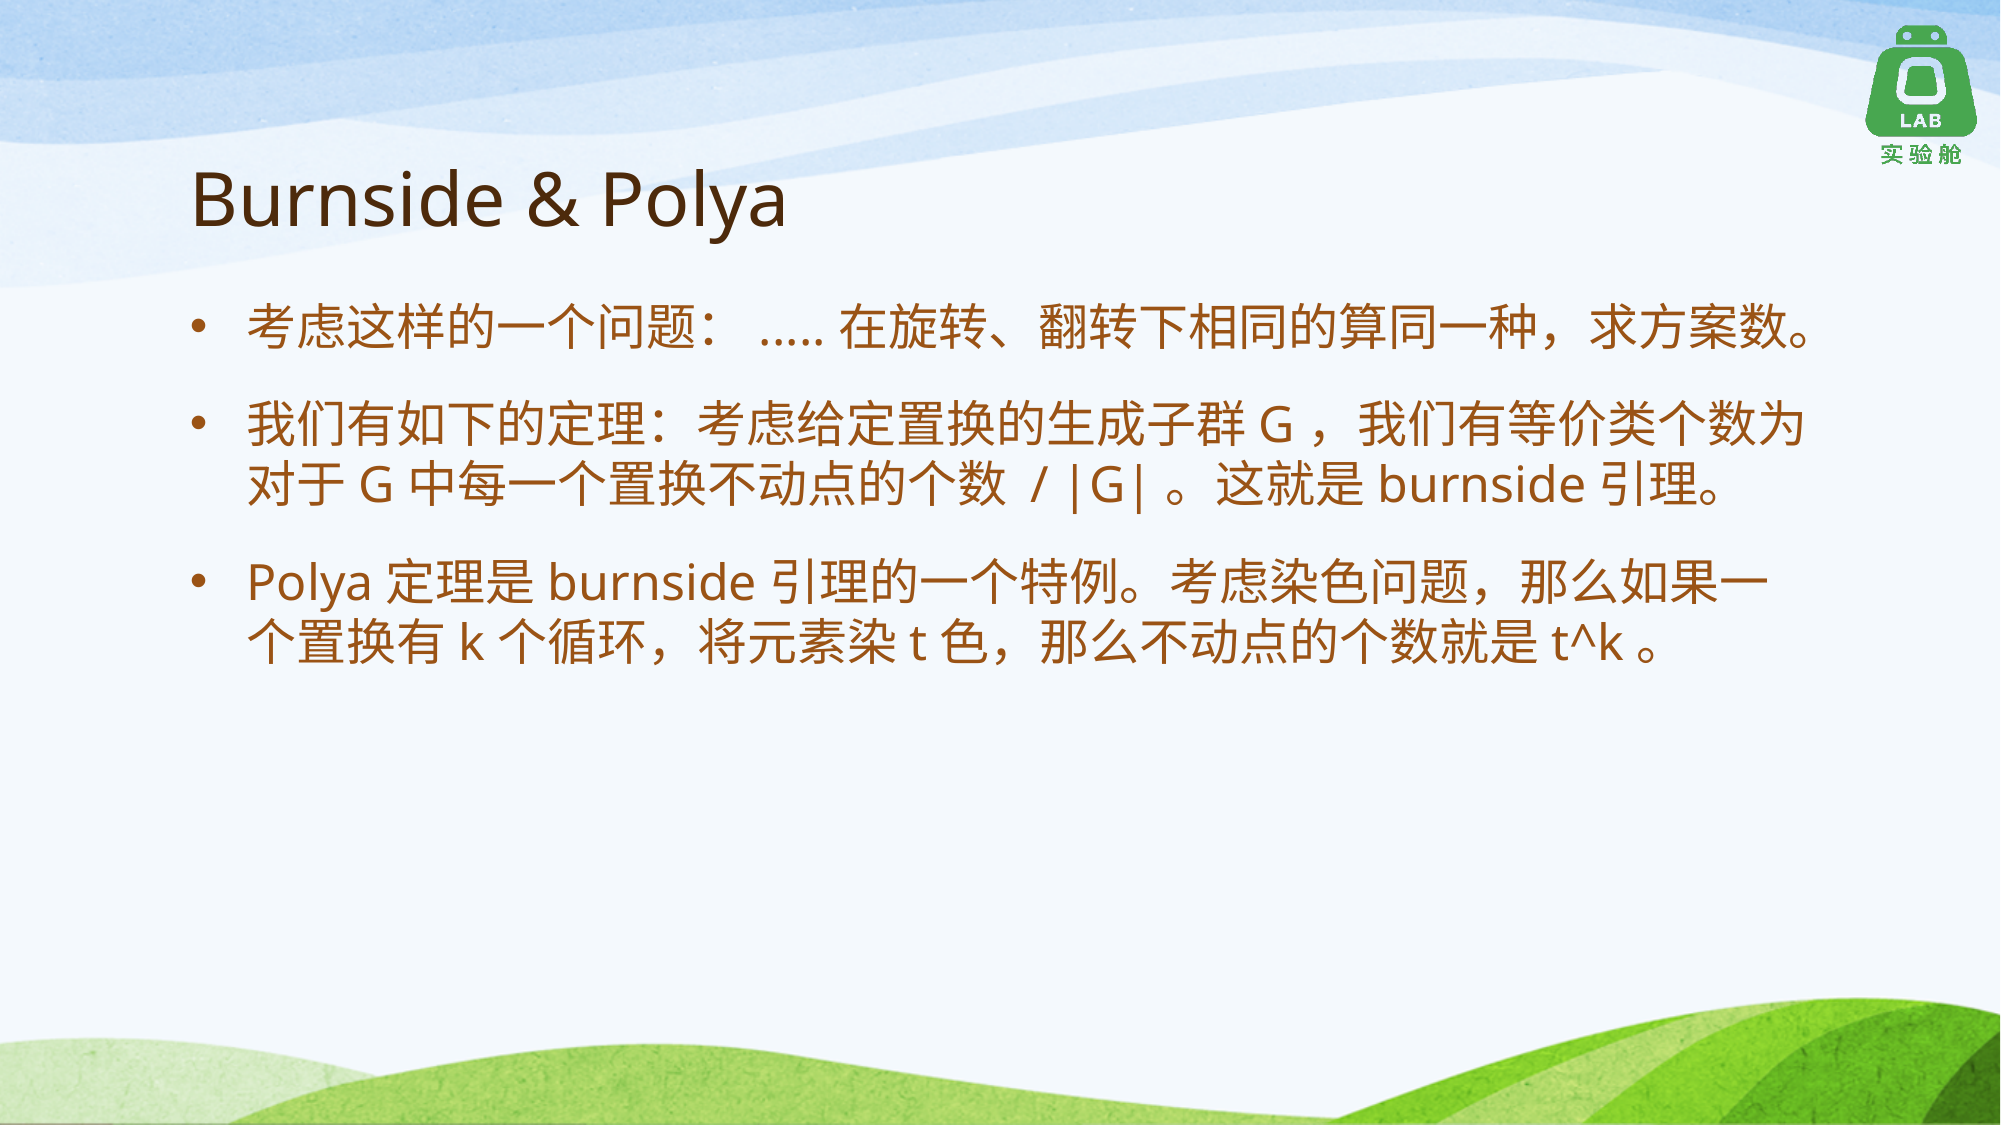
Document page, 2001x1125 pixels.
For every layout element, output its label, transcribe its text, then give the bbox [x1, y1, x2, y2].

title Burnside & Polya [174, 50, 1825, 250]
list 考虑这样的一个问题：.....在旋转、翻转下相同的算同一种，求方案数。 我们有如下的定理：考虑给定置换的生成子群G，我们有等价类个数为 对于G中每一个置换不动点的个数 / |G|。这就是burnside引理。 Polya定理是burnside引理的一个特例。考虑染色问题，那么如果一个置换有k个循环，将元素染t色，那么不动点的个数就是t^k。 [174, 287, 1825, 982]
picture [0, 0, 2001, 1125]
